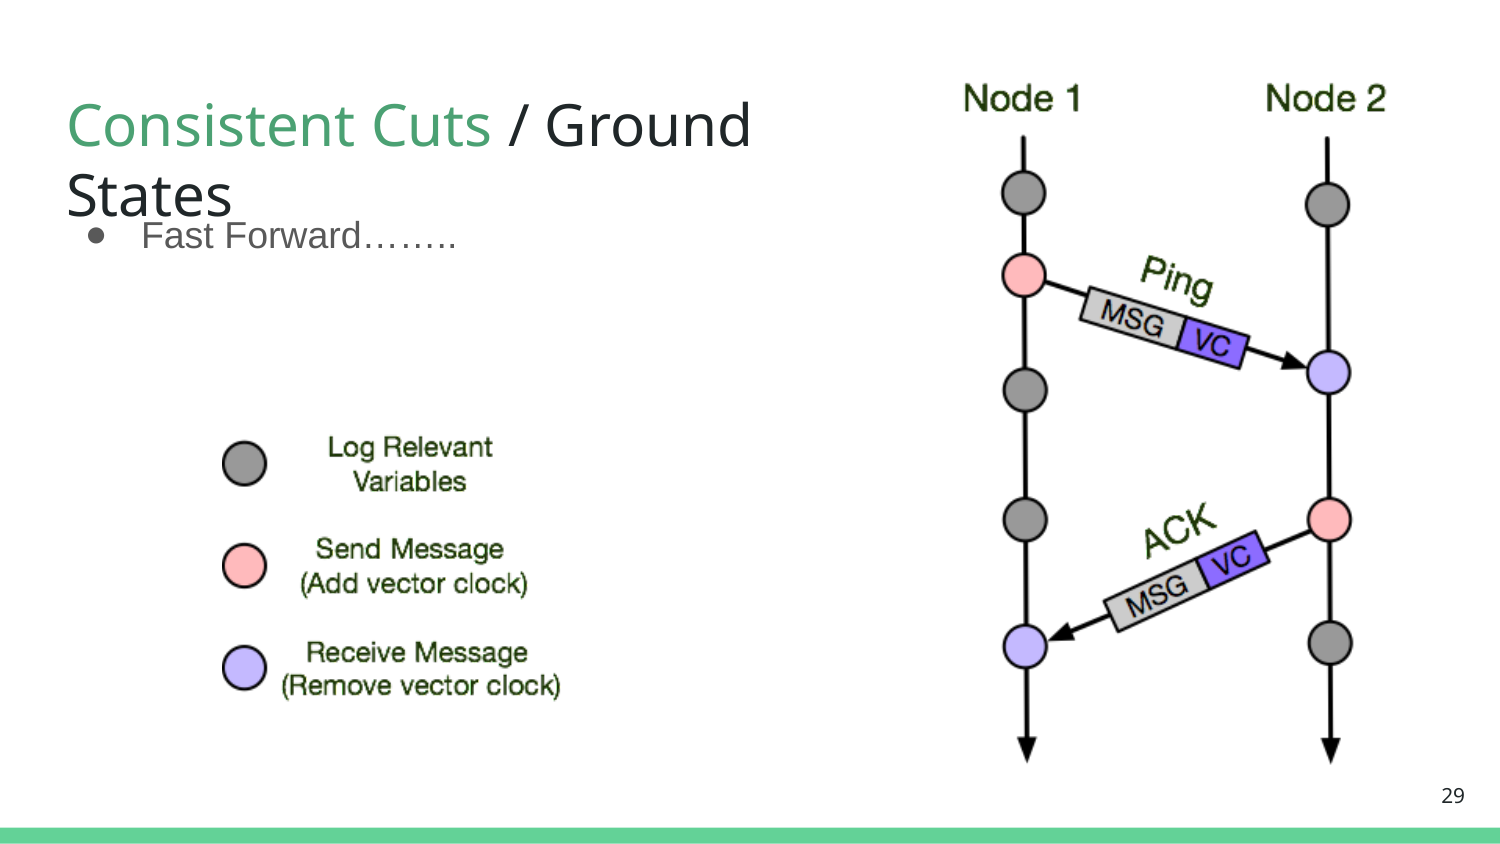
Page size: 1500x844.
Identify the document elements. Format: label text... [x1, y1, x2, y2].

title Consistent Cuts / Ground States [51, 72, 925, 167]
picture [221, 421, 593, 712]
text_box Fast Forward…….. [51, 188, 738, 302]
slide_number ‹#› [1389, 764, 1480, 830]
picture [949, 74, 1402, 782]
